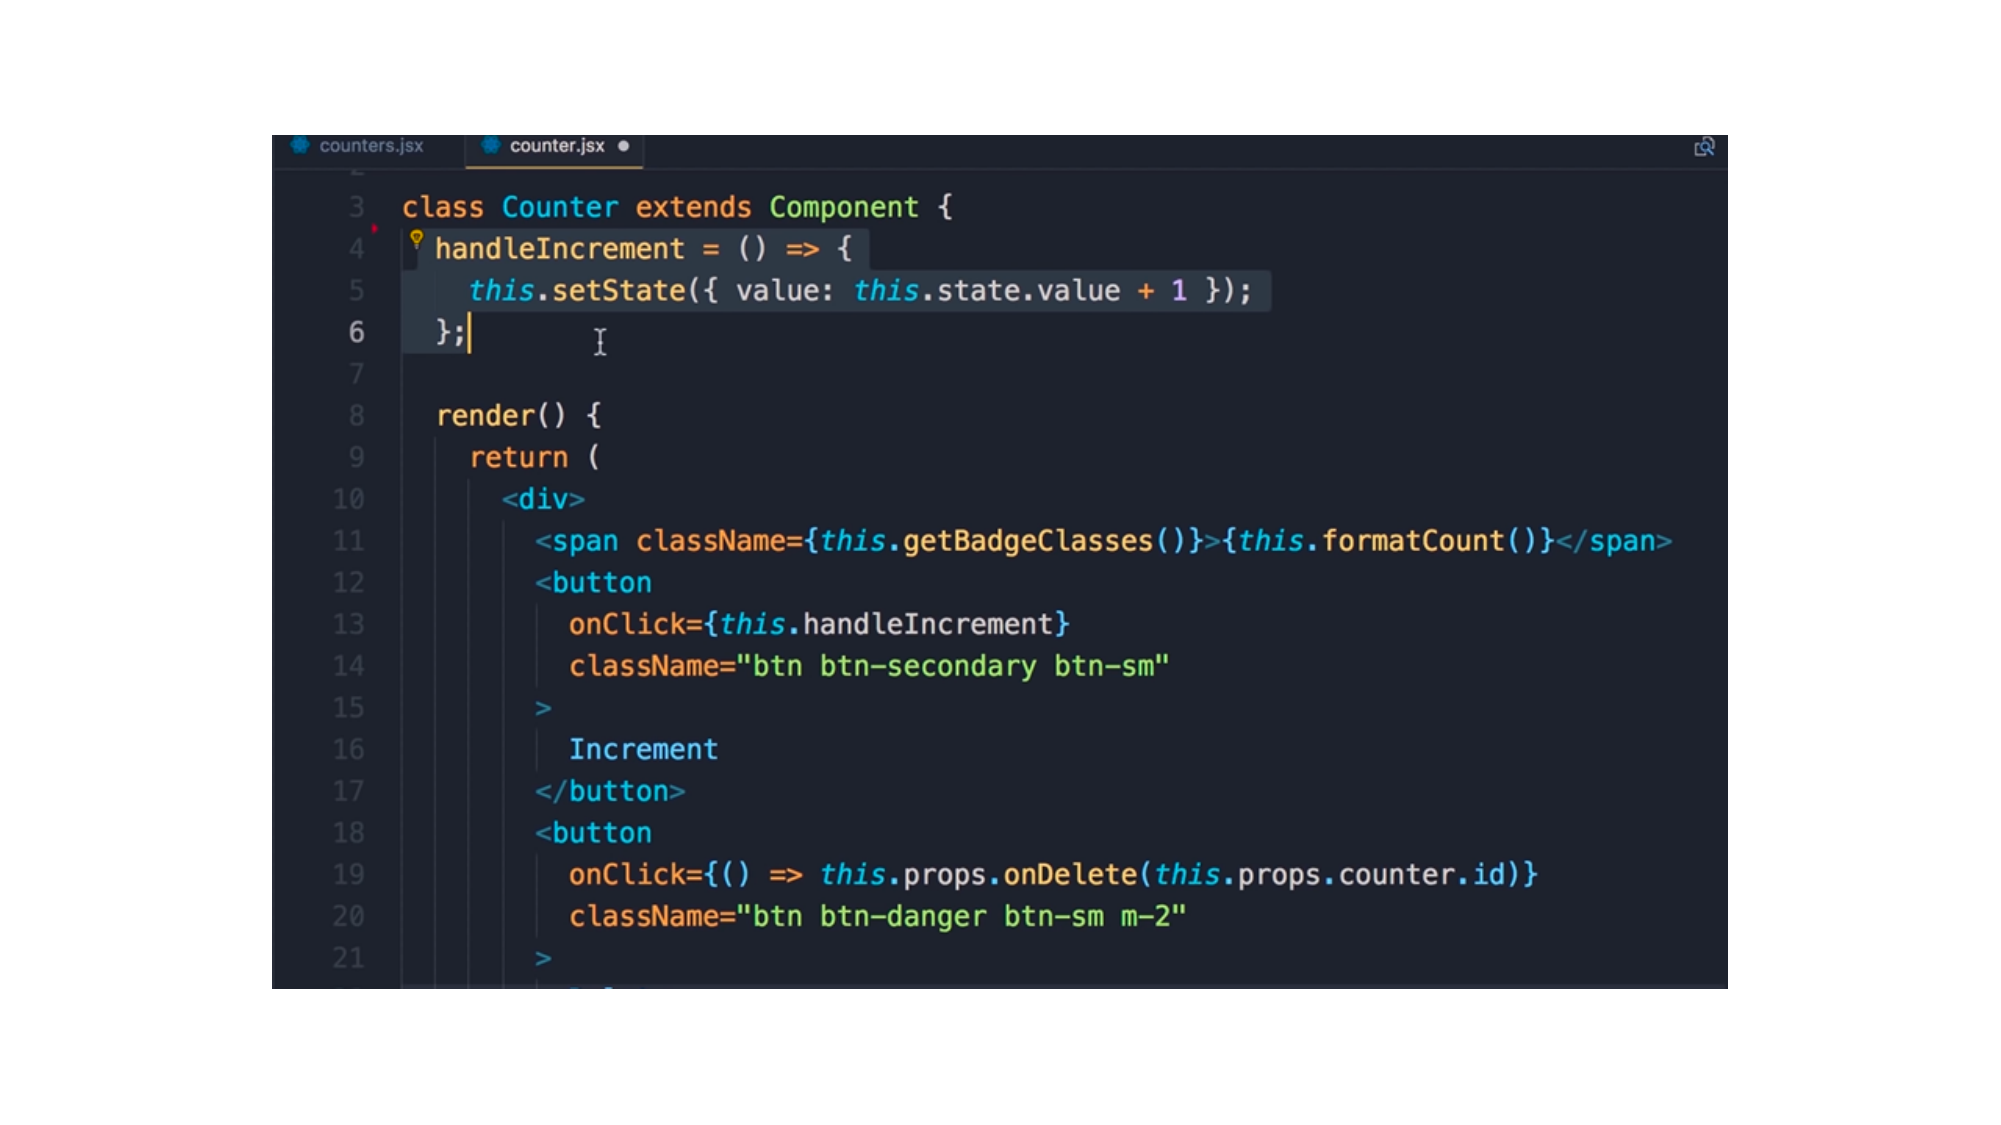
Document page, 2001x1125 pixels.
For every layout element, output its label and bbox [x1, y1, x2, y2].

picture [272, 135, 1728, 989]
picture [486, 140, 496, 149]
